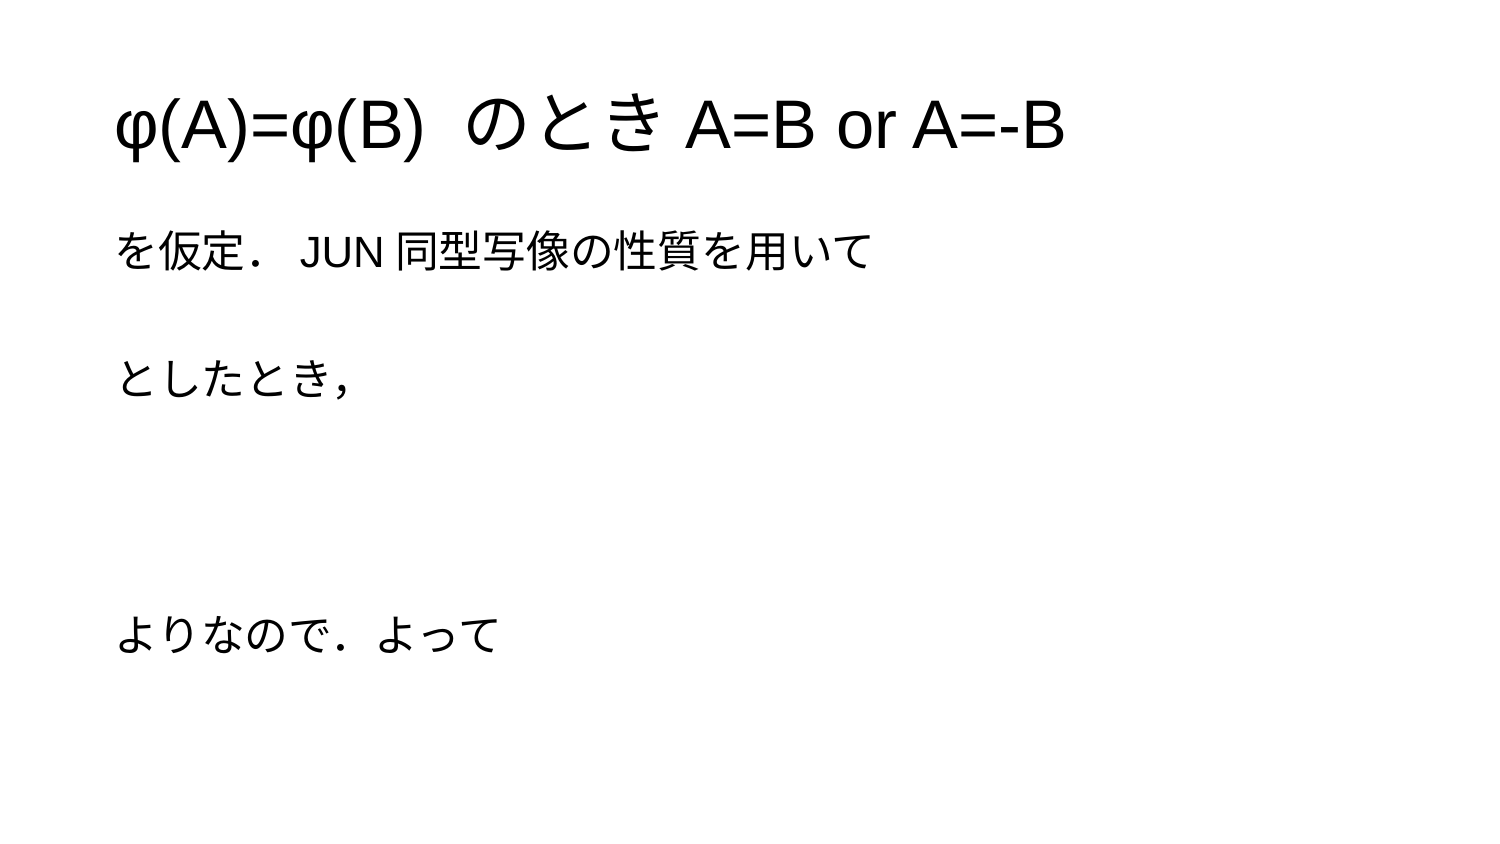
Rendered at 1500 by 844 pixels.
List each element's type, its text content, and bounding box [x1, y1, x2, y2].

title φ(A)=φ(B) のときA=B or A=-B [103, 44, 1397, 208]
